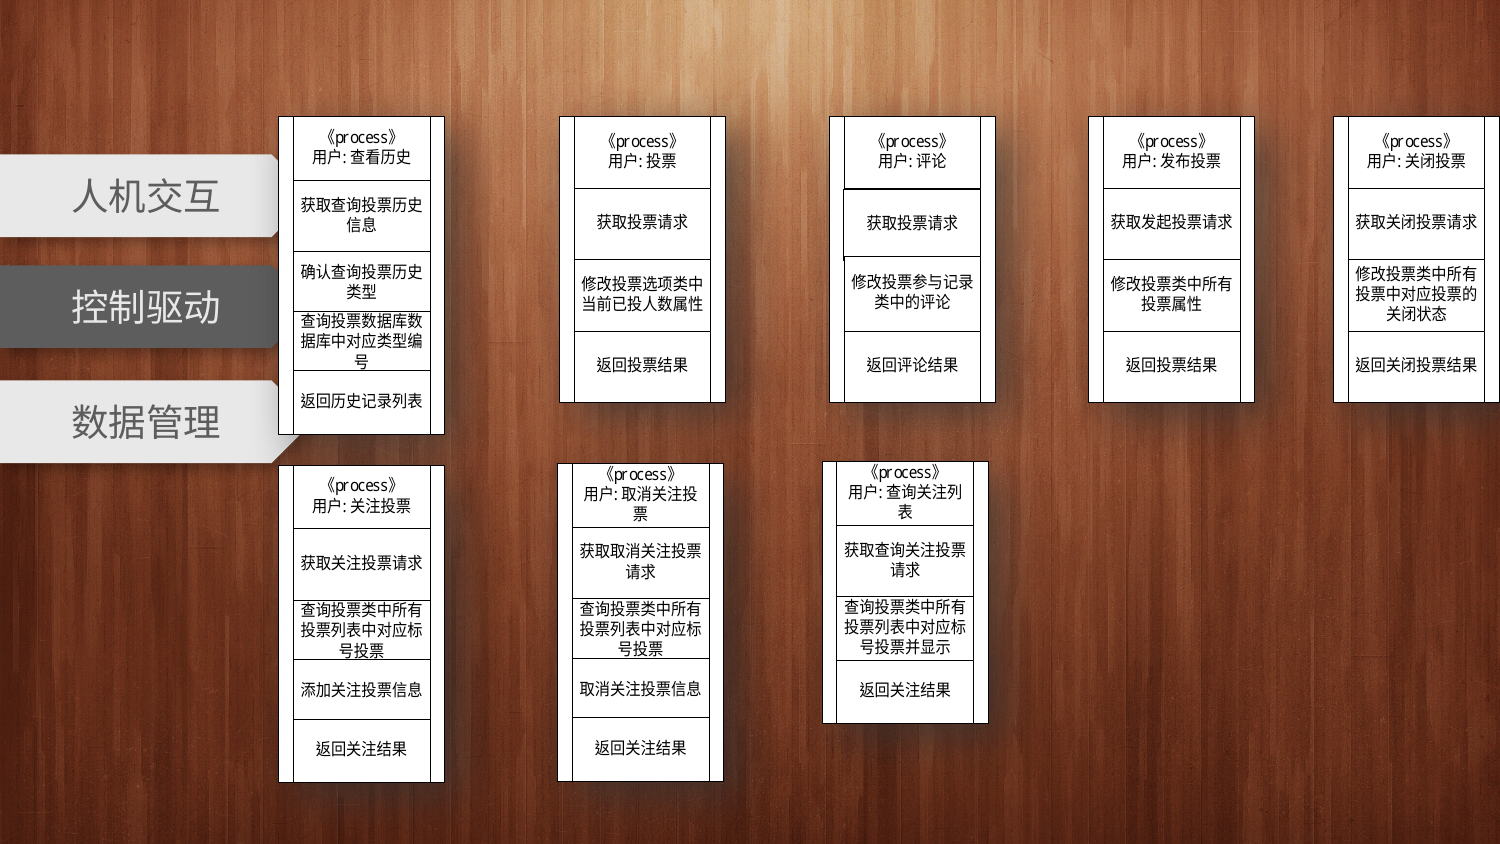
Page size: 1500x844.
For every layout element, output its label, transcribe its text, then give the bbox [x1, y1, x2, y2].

picture [0, 0, 1500, 844]
text_box 控制驱动 [0, 263, 261, 351]
text_box 数据管理 [0, 378, 267, 466]
text_box 人机交互 [0, 152, 262, 240]
